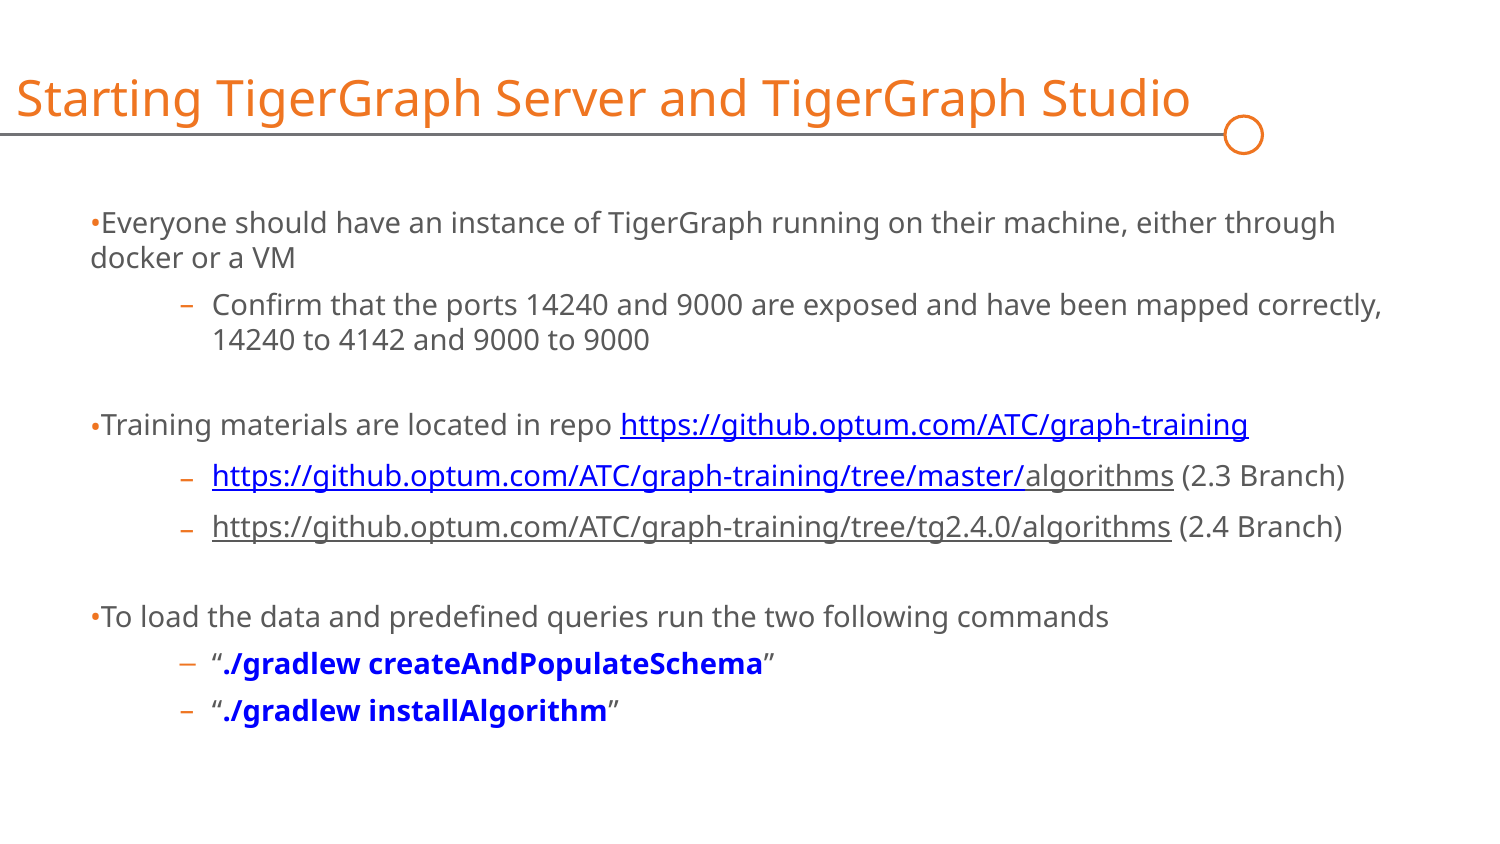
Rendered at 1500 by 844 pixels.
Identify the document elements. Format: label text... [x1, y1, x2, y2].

list Everyone should have an instance of TigerGraph running on their machine, either through docker or a VM Confirm that the ports 14240 and 9000 are exposed and have been mapped correctly, 14240 to 4142 and 9000 to 9000 Training materials are located in repo https://github.optum.com/ATC/graph-training https://github.optum.com/ATC/graph-training/tree/master/algorithms (2.3 Branch) https://github.optum.com/ATC/graph-training/tree/tg2.4.0/algorithms (2.4 Branch) To load the data and predefined queries run the two following commands “./gradlew createAndPopulateSchema” “./gradlew installAlgorithm” [75, 196, 1425, 754]
list Starting TigerGraph Server and TigerGraph Studio [1, 6, 1248, 135]
